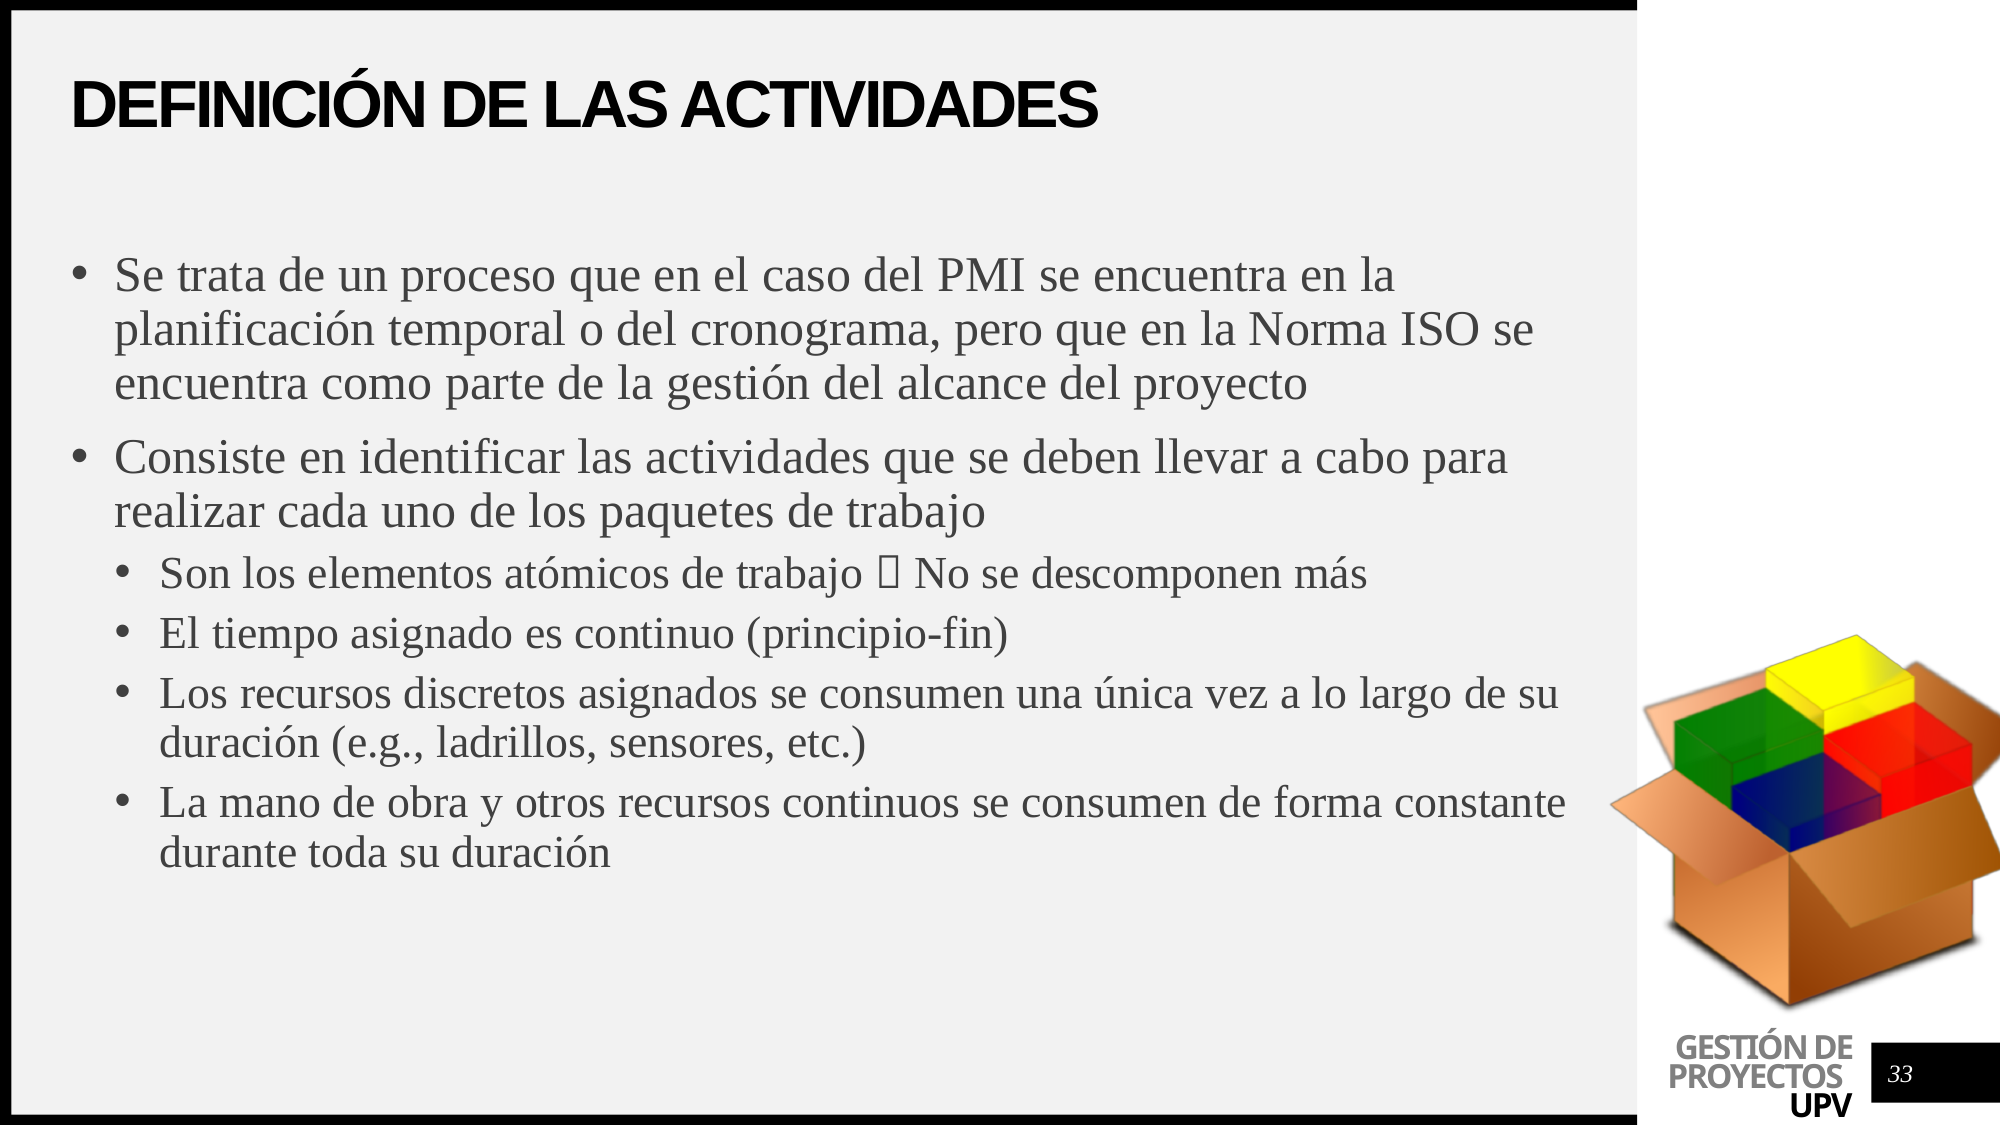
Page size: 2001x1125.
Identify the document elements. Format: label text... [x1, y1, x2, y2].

slide_number 33 [1877, 1050, 1924, 1096]
title Definición de las actividades [70, 70, 1580, 142]
picture [1608, 633, 2000, 1016]
list Se trata de un proceso que en el caso del PMI se encuentra en la planificación temporal o del cronograma, pero que en la Norma ISO se encuentra como parte de la gestión del alcance del proyecto Consiste en identificar las actividades que se deben llevar a cabo para realizar cada uno de los paquetes de trabajo Son los elementos atómicos de trabajo  No se descomponen más El tiempo asignado es continuo (principio-fin) Los recursos discretos asignados se consumen una única vez a lo largo de su duración (e.g., ladrillos, sensores, etc.) La mano de obra y otros recursos continuos se consumen de forma constante durante toda su duración [70, 248, 1609, 1016]
